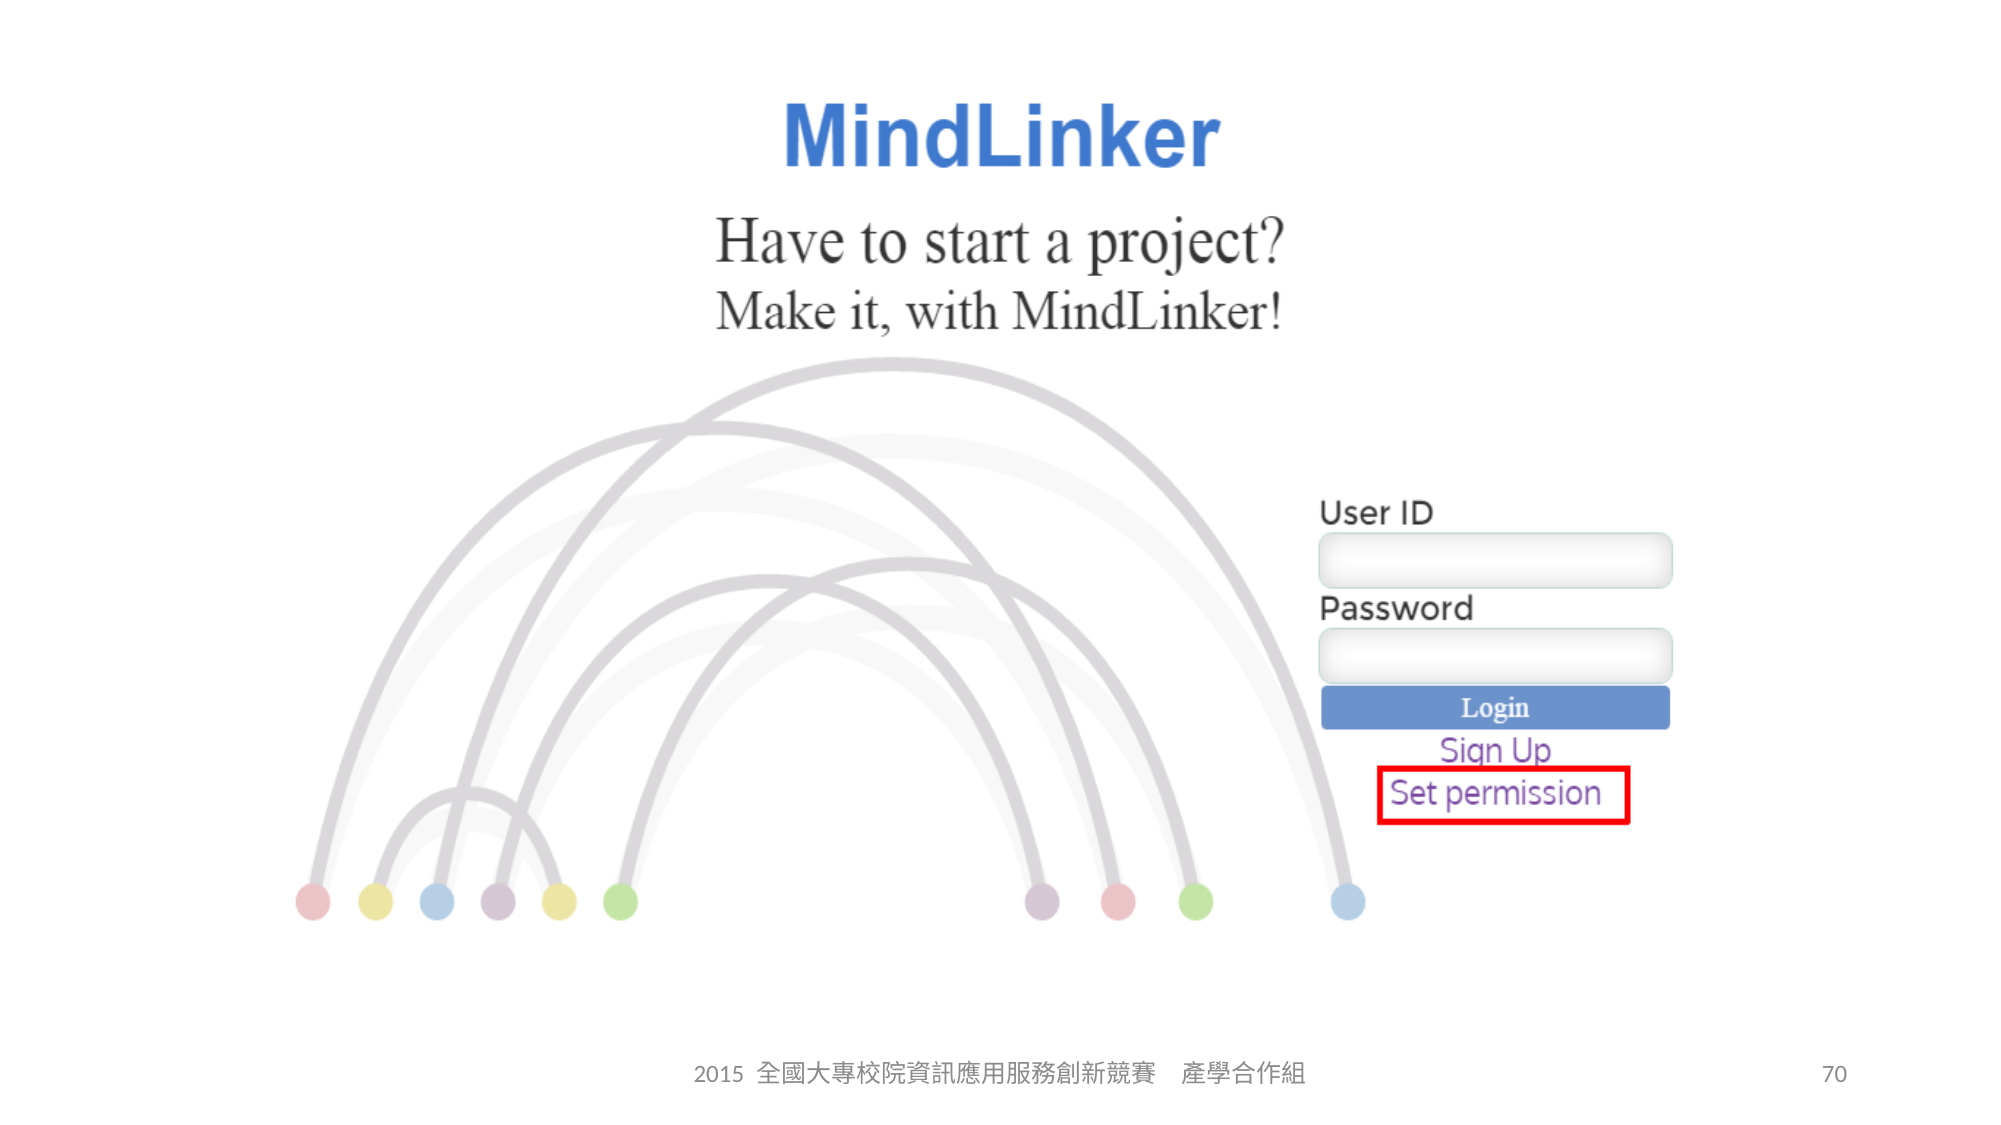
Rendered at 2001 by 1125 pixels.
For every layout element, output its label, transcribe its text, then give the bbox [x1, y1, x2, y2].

picture [0, 0, 2000, 999]
footer 2015 全國大專校院資訊應用服務創新競賽 產學合作組 [662, 1042, 1338, 1103]
slide_number 70 [1412, 1042, 1863, 1103]
